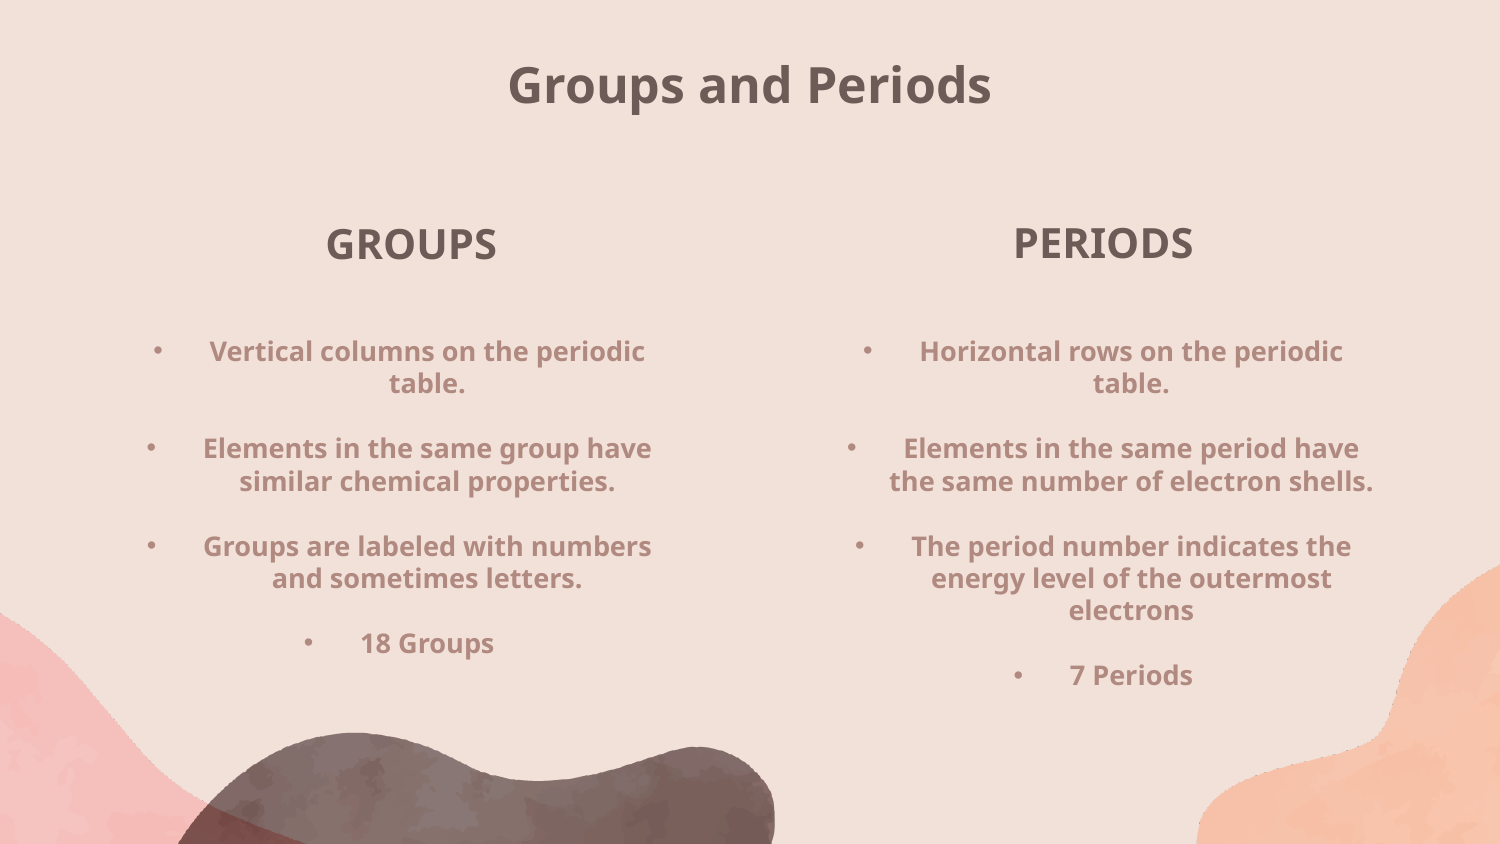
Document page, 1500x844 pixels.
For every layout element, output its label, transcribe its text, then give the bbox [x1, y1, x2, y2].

picture [0, 0, 1500, 844]
title Groups and Periods [118, 38, 1382, 133]
subtitle GROUPS [115, 202, 689, 320]
subtitle PERIODS [806, 201, 1382, 318]
subtitle Horizontal rows on the periodic table. Elements in the same period have the same number of electron shells. The period number indicates the energy level of the outermost electrons 7 Periods [793, 318, 1394, 472]
subtitle Vertical columns on the periodic table. Elements in the same group have similar chemical properties. Groups are labeled with numbers and sometimes letters. 18 Groups [103, 318, 677, 657]
